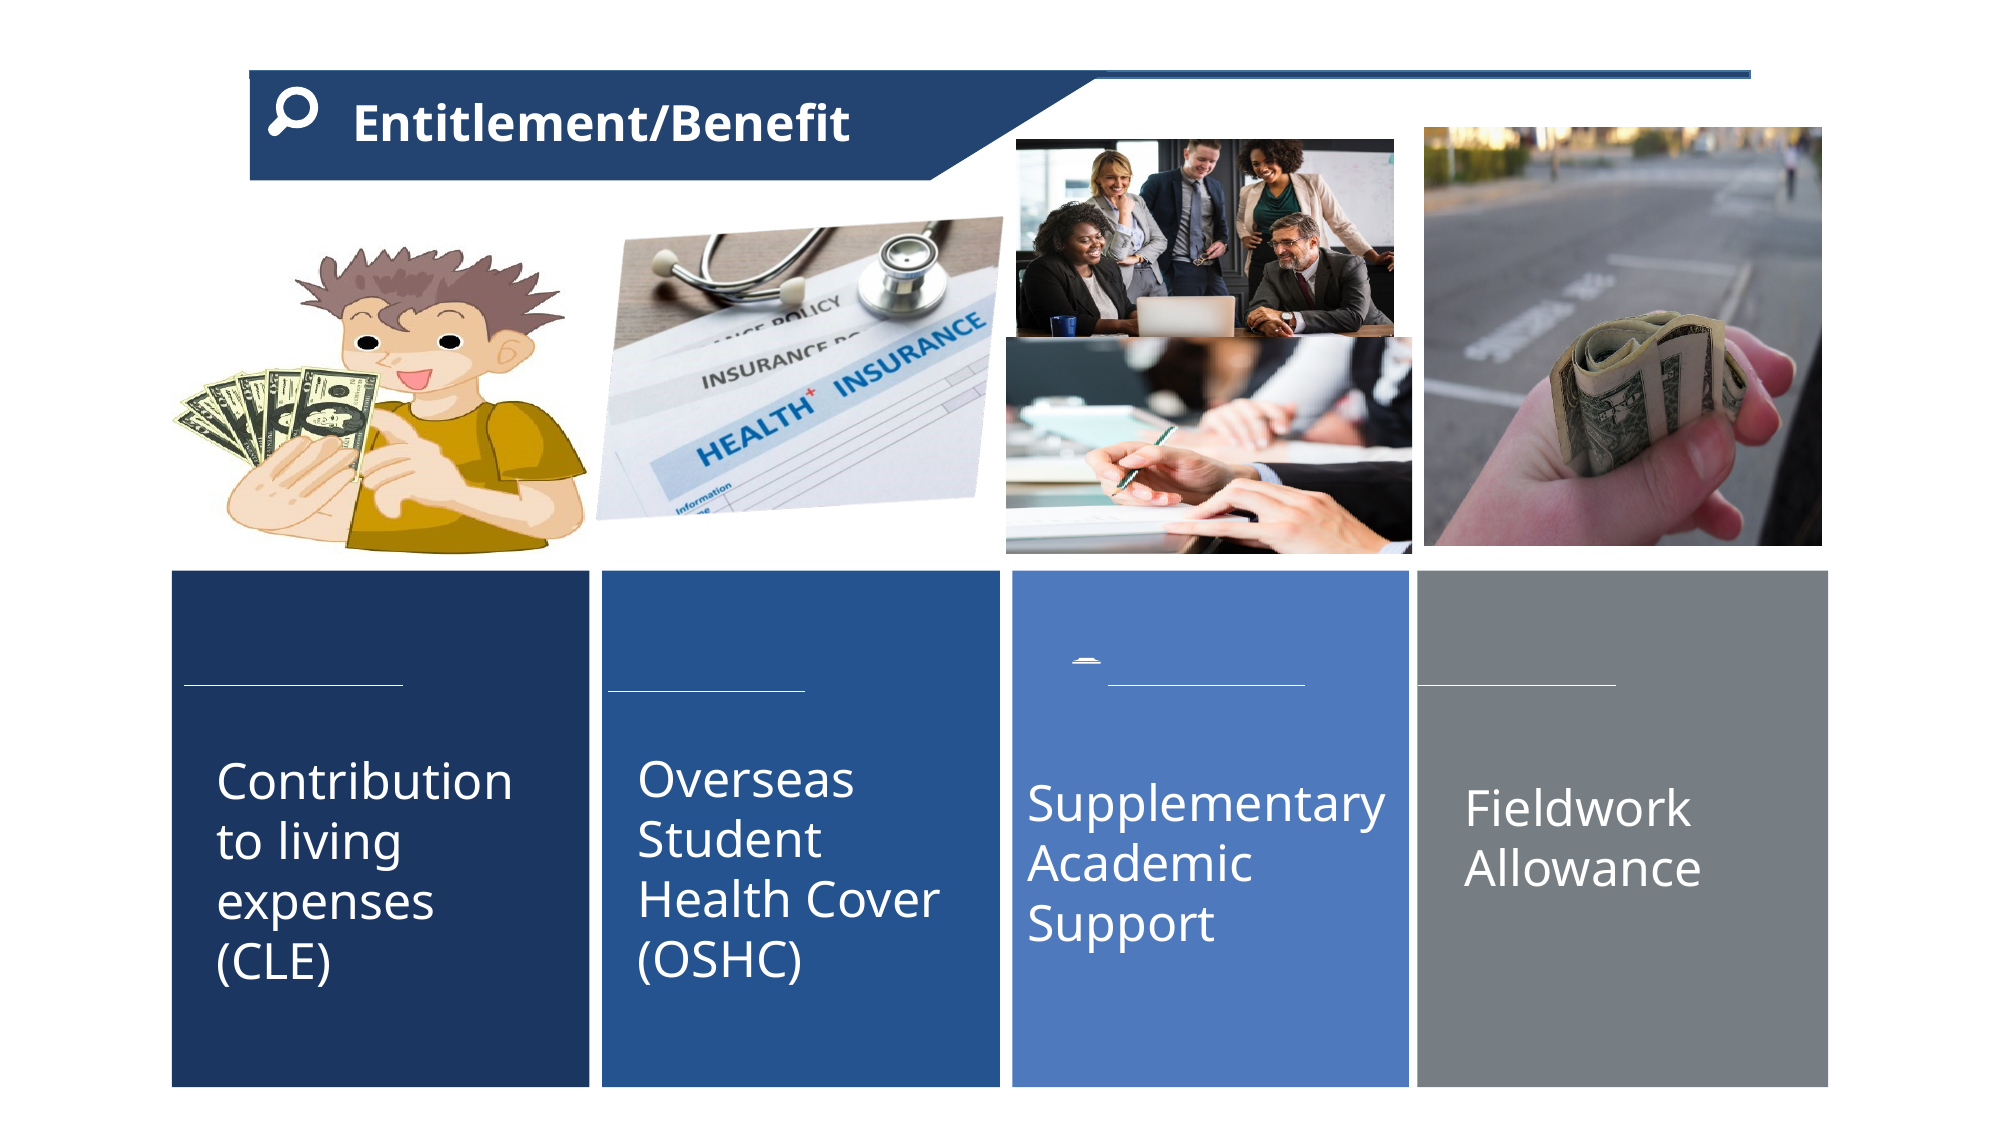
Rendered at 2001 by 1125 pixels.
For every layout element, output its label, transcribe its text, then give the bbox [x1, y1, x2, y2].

picture [1424, 127, 1822, 546]
text_box [1416, 570, 1829, 1088]
text_box Fieldwork Allowance [1450, 768, 1796, 904]
text_box Supplementary Academic Support [1012, 763, 1409, 959]
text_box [249, 70, 1750, 181]
picture [171, 139, 1413, 617]
text_box [1072, 657, 1101, 662]
text_box Overseas Student Health Cover (OSHC) [622, 739, 992, 995]
text_box [171, 570, 591, 1088]
text_box [1011, 570, 1410, 1088]
text_box Contribution to living expenses (CLE) [201, 741, 548, 997]
text_box [601, 570, 1001, 1088]
